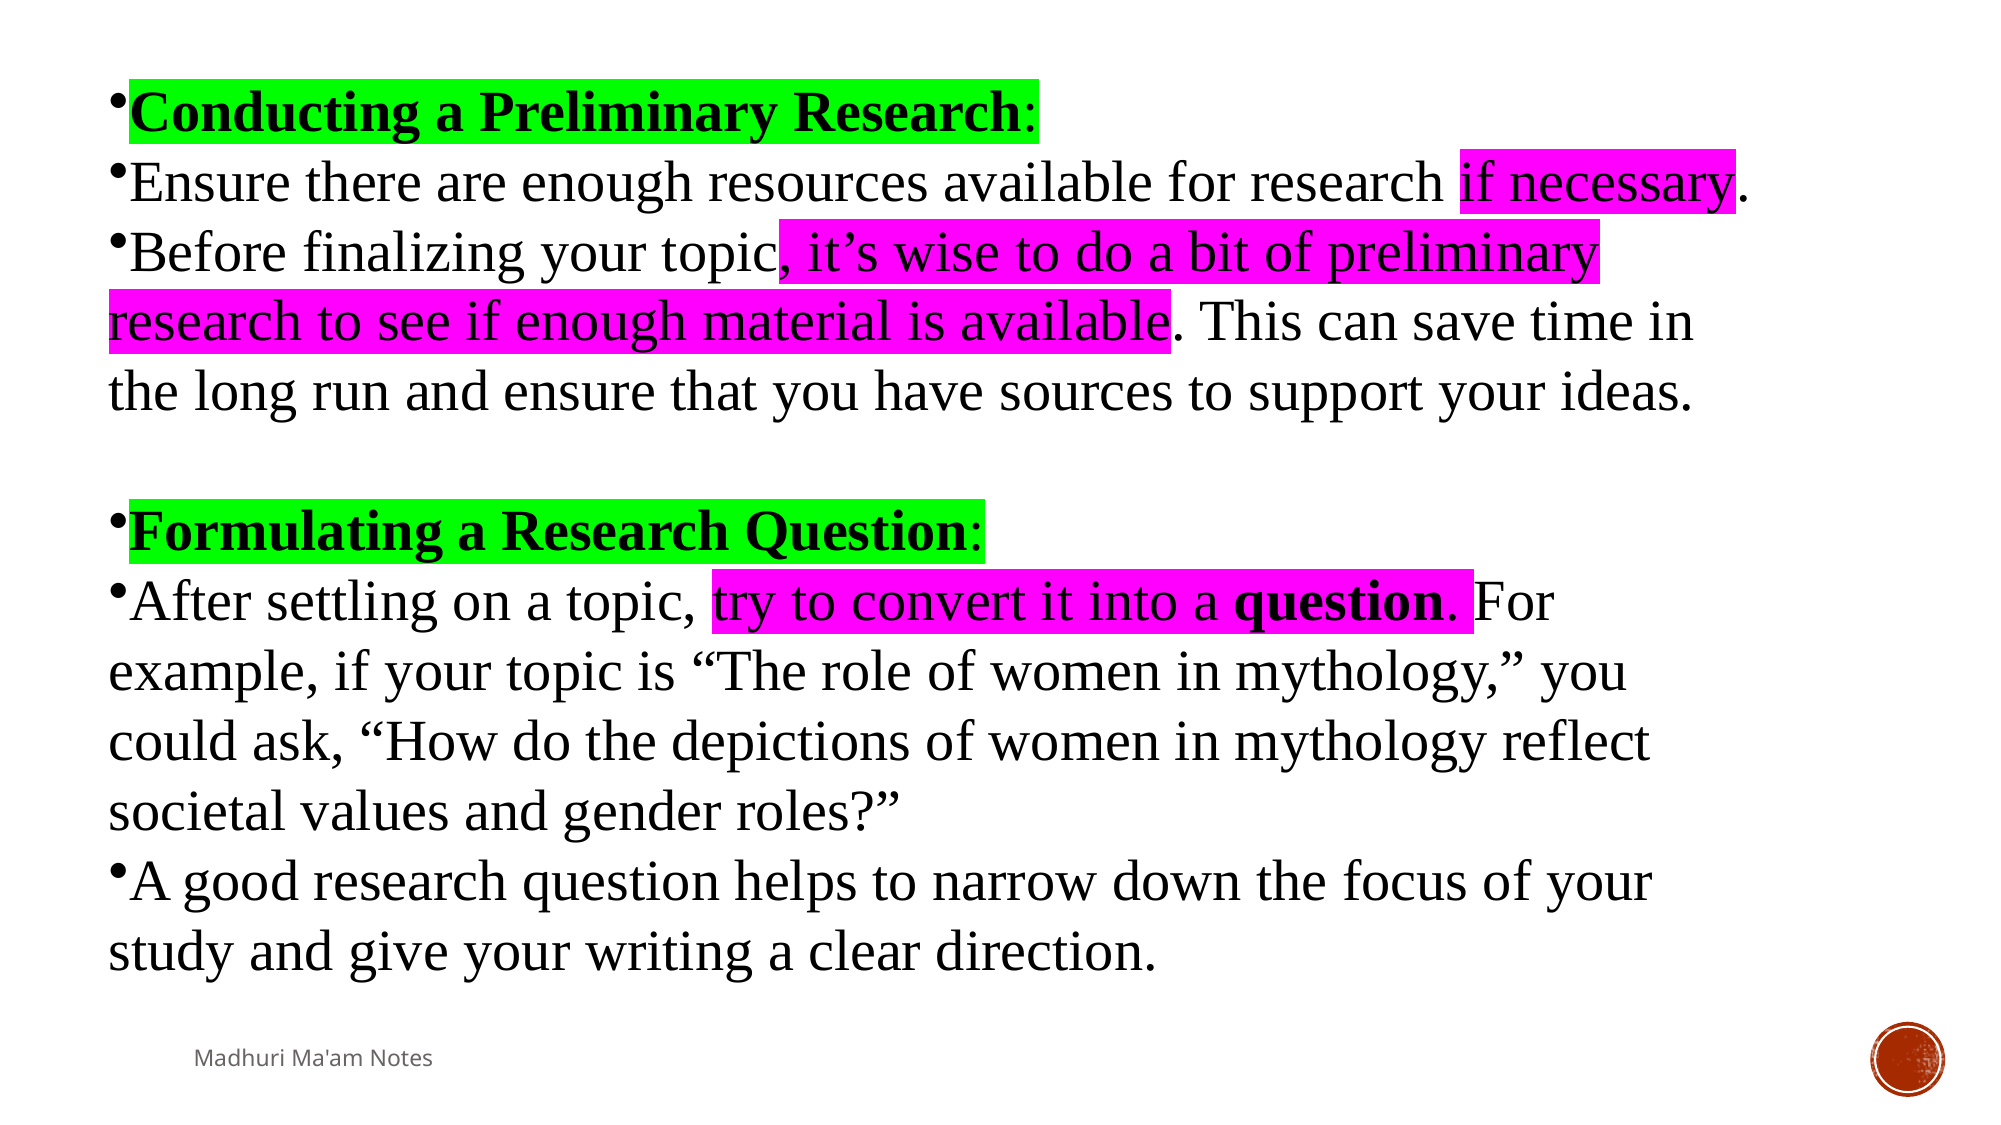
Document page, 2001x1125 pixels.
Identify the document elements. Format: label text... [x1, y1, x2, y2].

text_box Conducting a Preliminary Research: Ensure there are enough resources available for research if necessary. Before finalizing your topic, it’s wise to do a bit of preliminary research to see if enough material is available. This can save time in the long run and ensure that you have sources to support your ideas. Formulating a Research Question: After settling on a topic, try to convert it into a question. For example, if your topic is “The role of women in mythology,” you could ask, “How do the depictions of women in mythology reflect societal values and gender roles?” A good research question helps to narrow down the focus of your study and give your writing a clear direction. [93, 65, 1779, 1060]
footer Madhuri Ma'am Notes [178, 1028, 1217, 1089]
